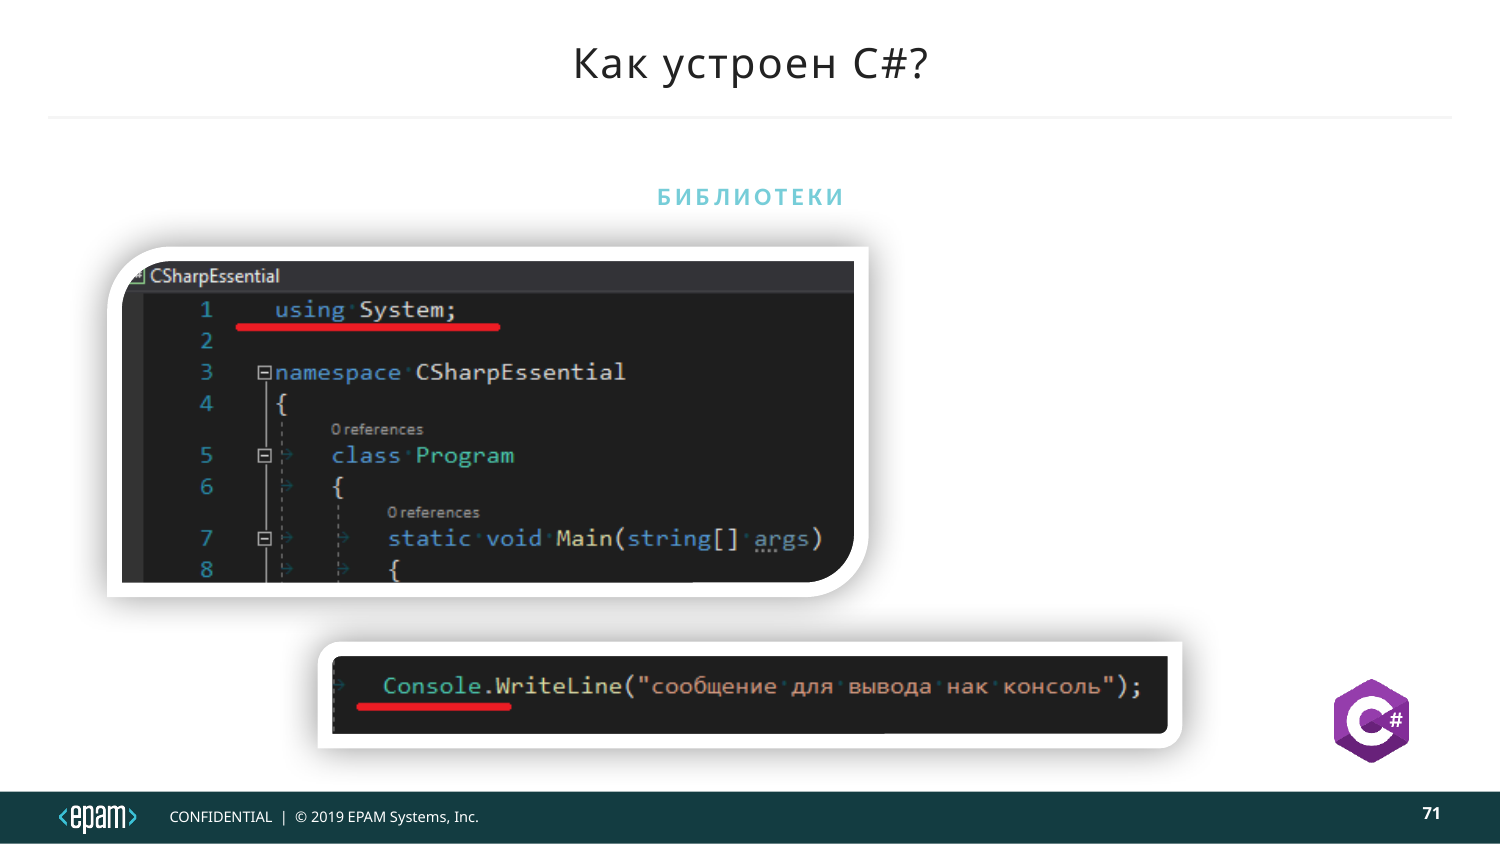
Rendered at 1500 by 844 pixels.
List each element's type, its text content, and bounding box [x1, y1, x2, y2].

title Как устроен C#? [59, 37, 1442, 87]
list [1301, 650, 1442, 791]
text_box Библиотеки [58, 177, 1442, 234]
picture [324, 648, 1175, 742]
slide_number 71 [1216, 791, 1442, 844]
picture [114, 253, 862, 590]
